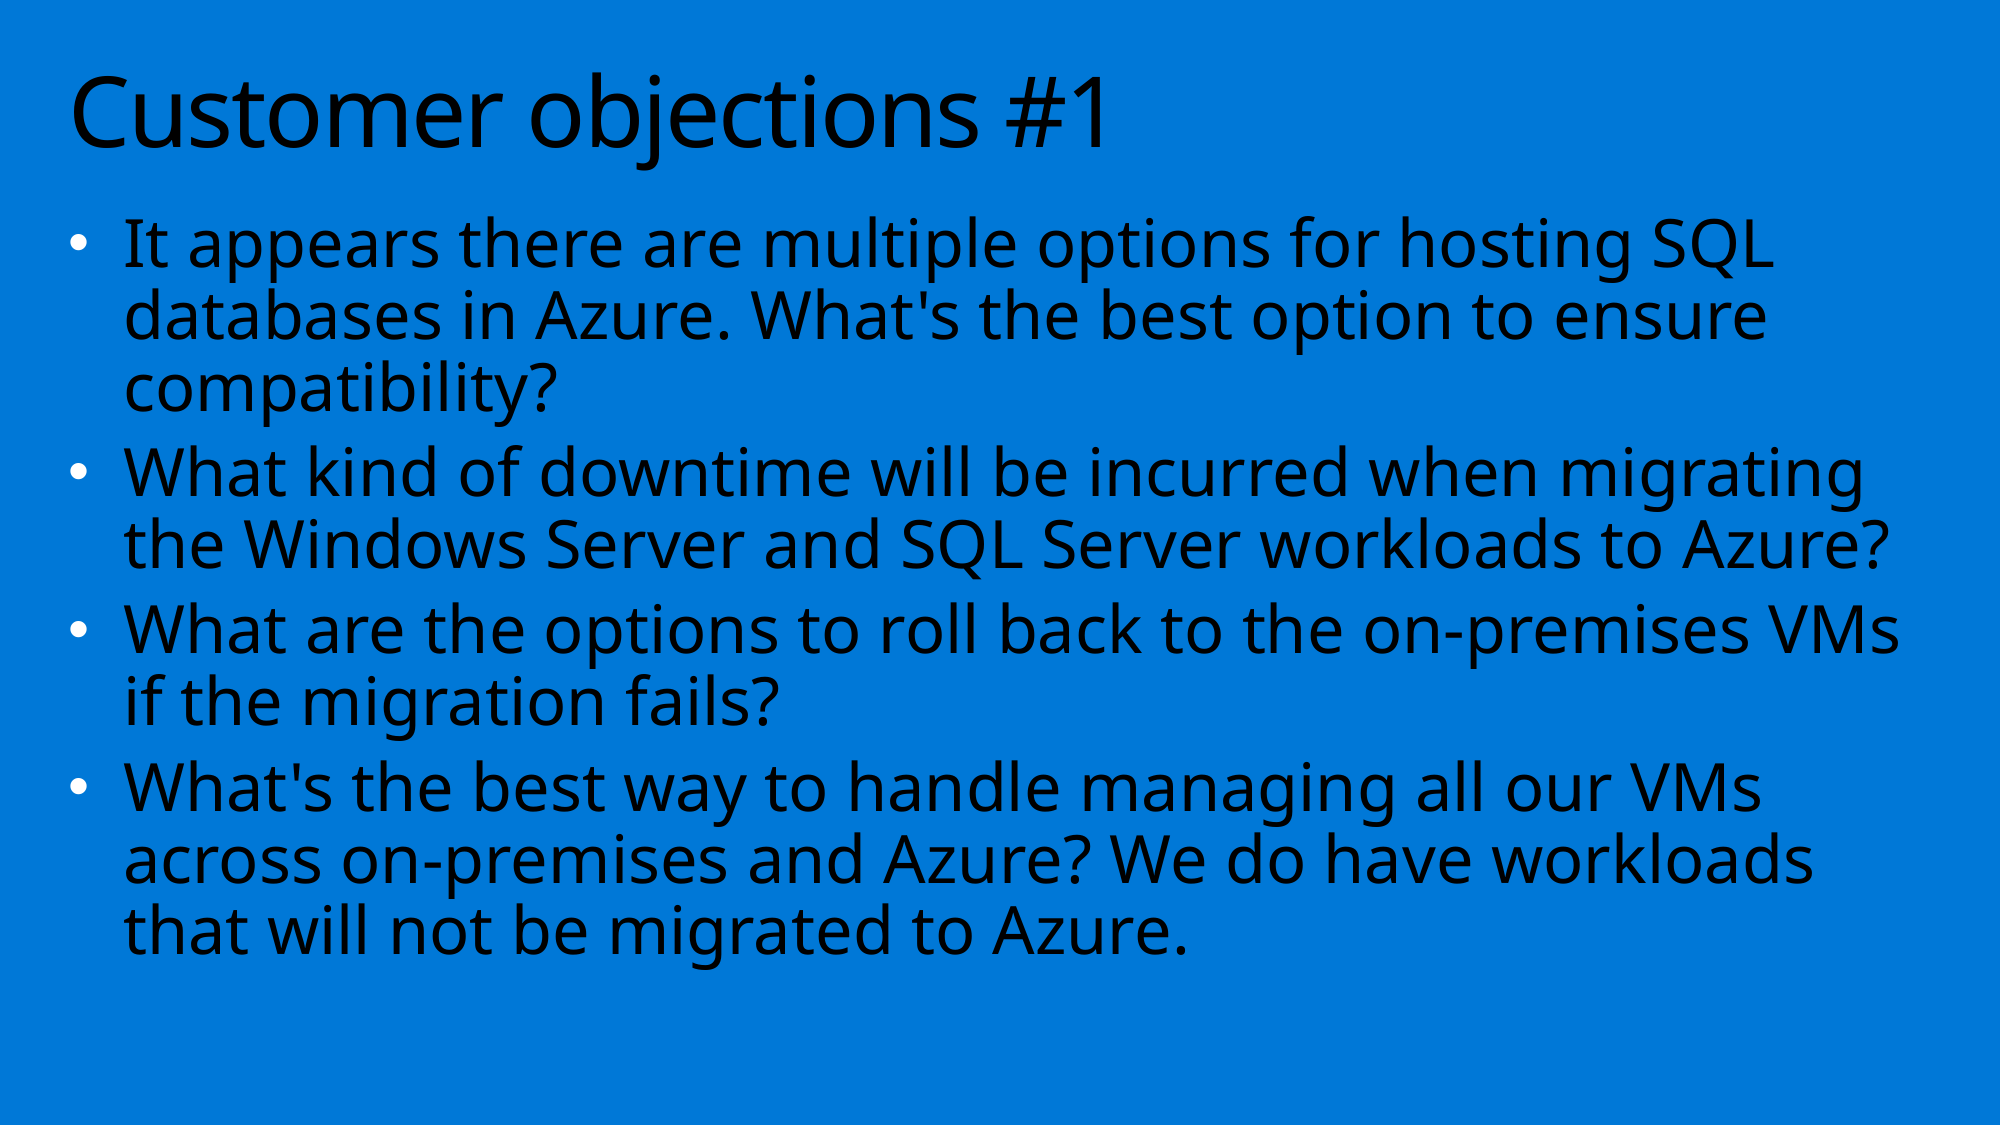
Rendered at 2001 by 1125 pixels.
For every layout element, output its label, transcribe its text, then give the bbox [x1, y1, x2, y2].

title Customer objections #1 [44, 47, 1957, 196]
list It appears there are multiple options for hosting SQL databases in Azure. What's the best option to ensure compatibility? What kind of downtime will be incurred when migrating the Windows Server and SQL Server workloads to Azure? What are the options to roll back to the on-premises VMs if the migration fails? What's the best way to handle managing all our VMs across on-premises and Azure? We do have workloads that will not be migrated to Azure. [44, 195, 1956, 1017]
